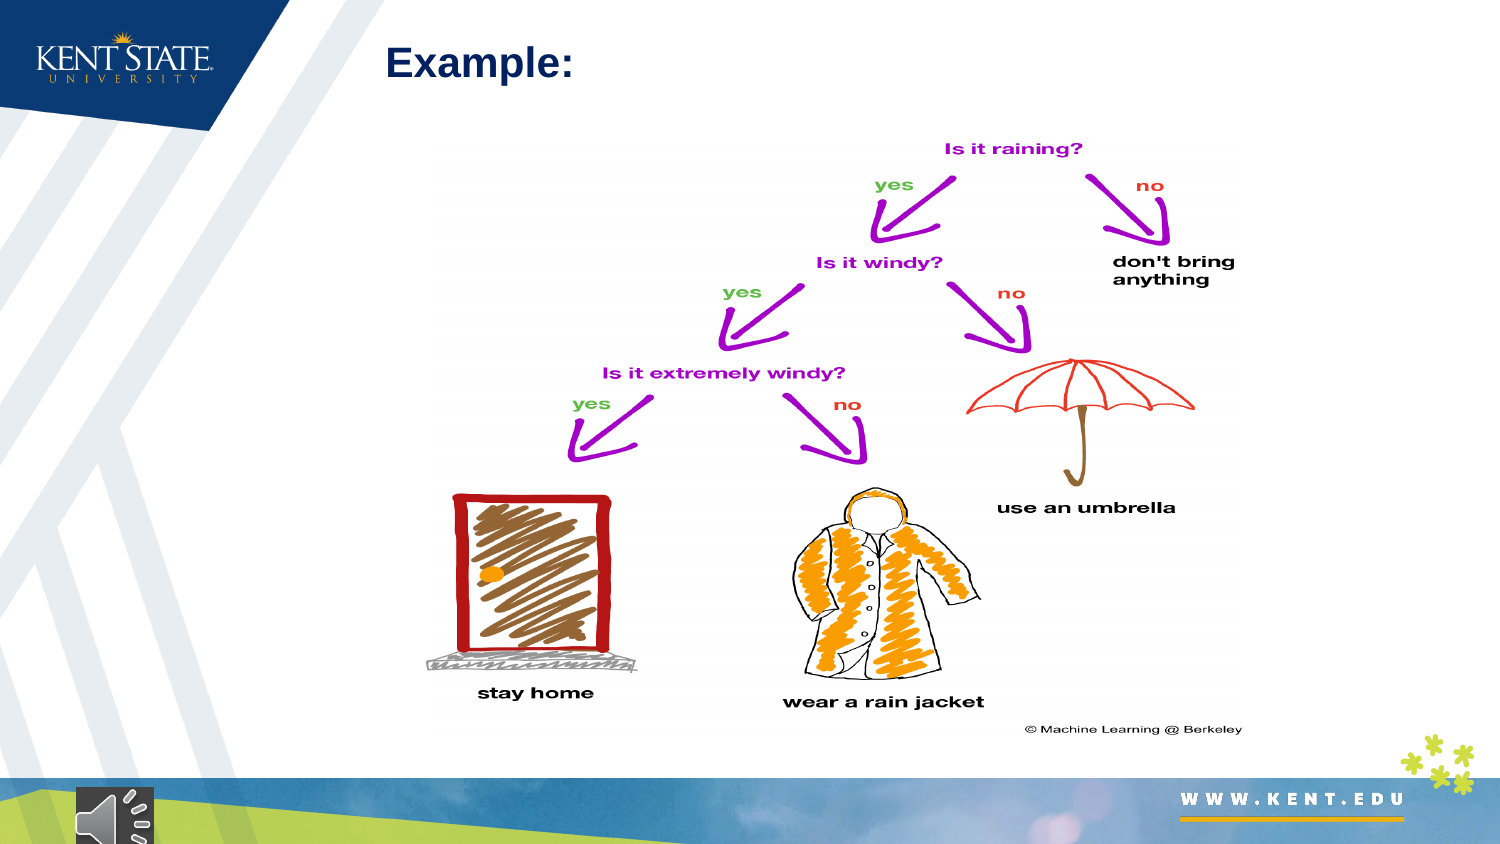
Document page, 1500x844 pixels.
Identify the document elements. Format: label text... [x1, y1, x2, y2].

picture [0, 0, 1500, 844]
title Example: [370, 32, 1359, 95]
picture [426, 141, 1242, 735]
